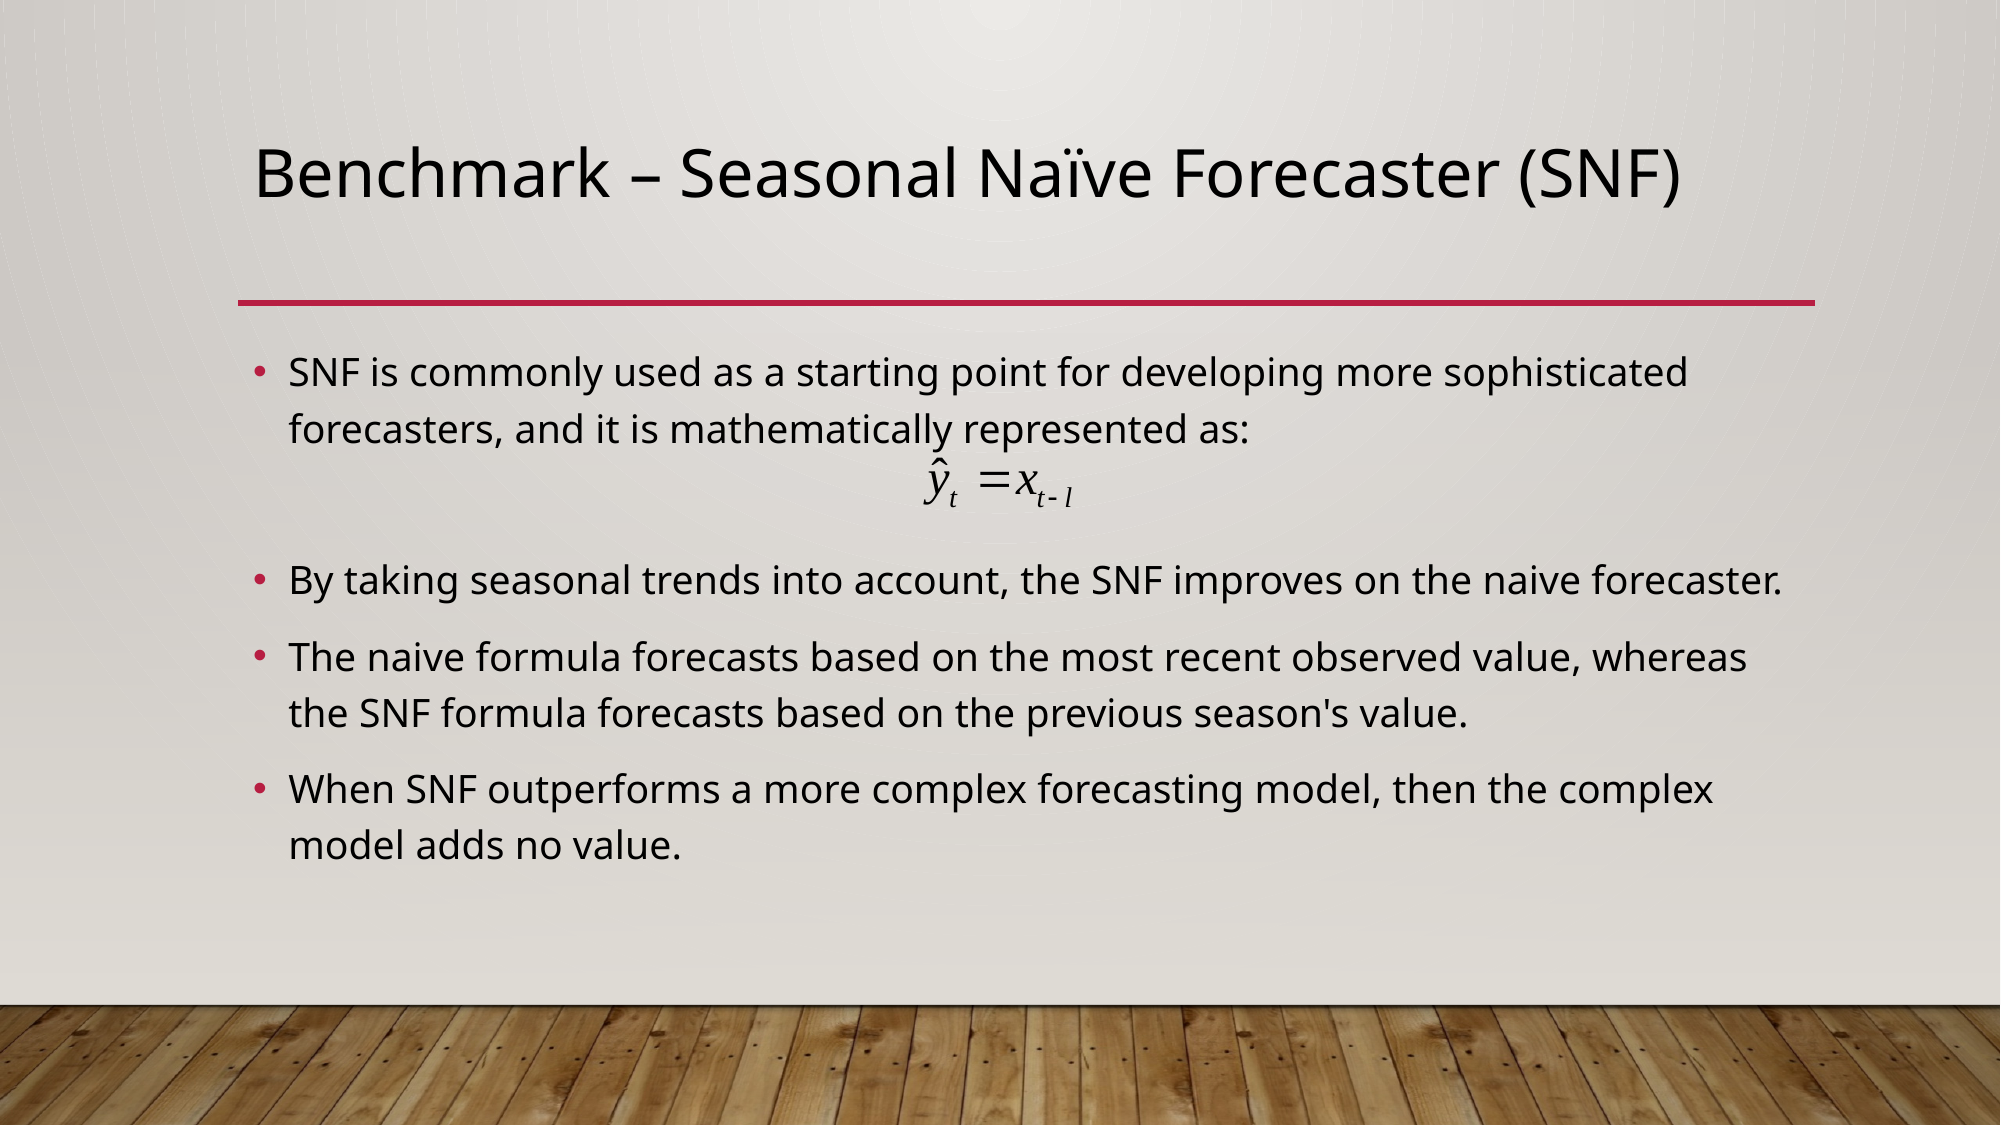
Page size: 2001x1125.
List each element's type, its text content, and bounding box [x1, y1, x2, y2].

title Benchmark – Seasonal Naïve Forecaster (SNF) [238, 131, 1814, 305]
list SNF is commonly used as a starting point for developing more sophisticated forecasters, and it is mathematically represented as: By taking seasonal trends into account, the SNF improves on the naive forecaster. The naive formula forecasts based on the most recent observed value, whereas the SNF formula forecasts based on the previous season's value. When SNF outperforms a more complex forecasting model, then the complex model adds no value. [238, 330, 1814, 897]
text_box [915, 444, 1085, 520]
picture [0, 1005, 2000, 1125]
